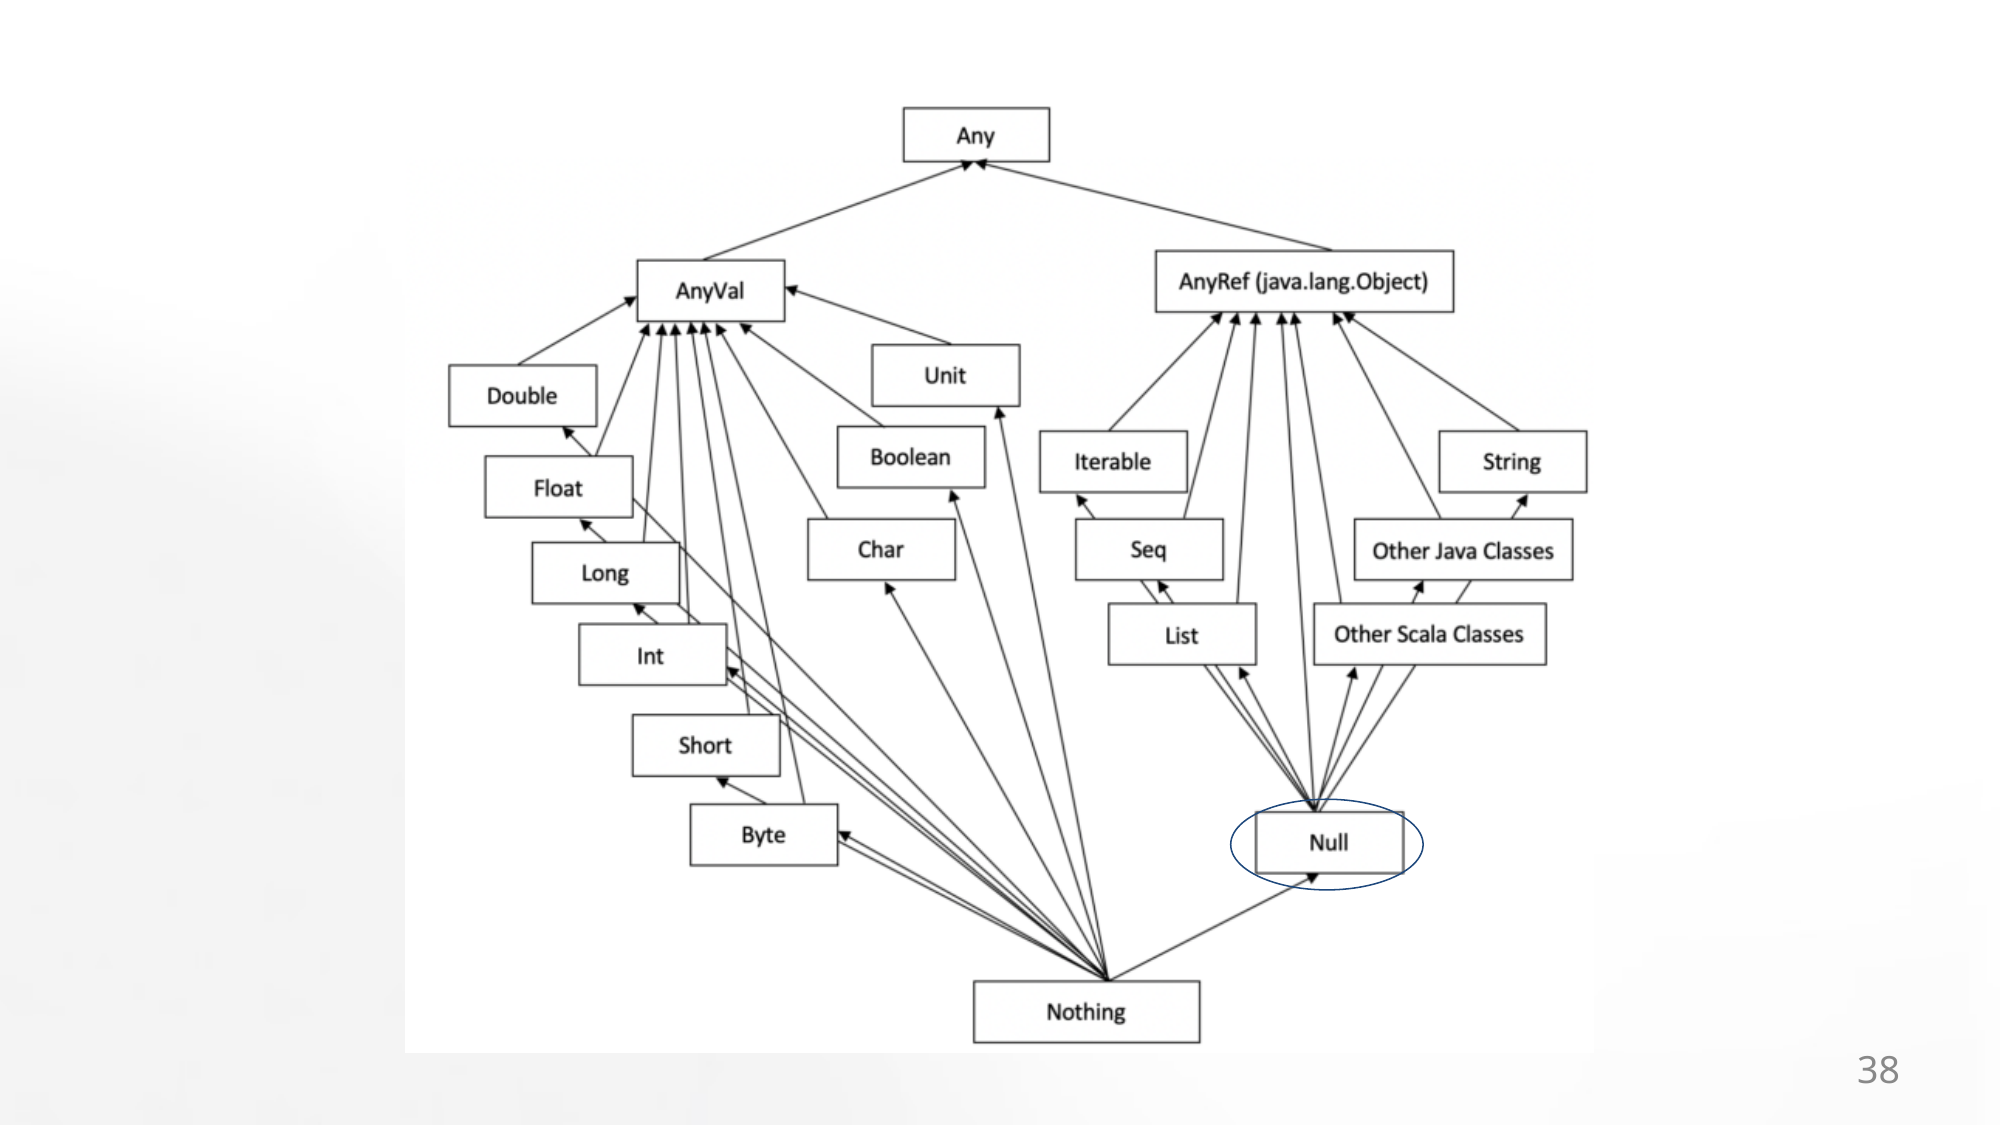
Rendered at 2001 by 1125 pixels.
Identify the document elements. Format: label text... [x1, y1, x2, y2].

slide_number ‹#› [1440, 1046, 1900, 1125]
picture [0, 0, 2001, 1125]
